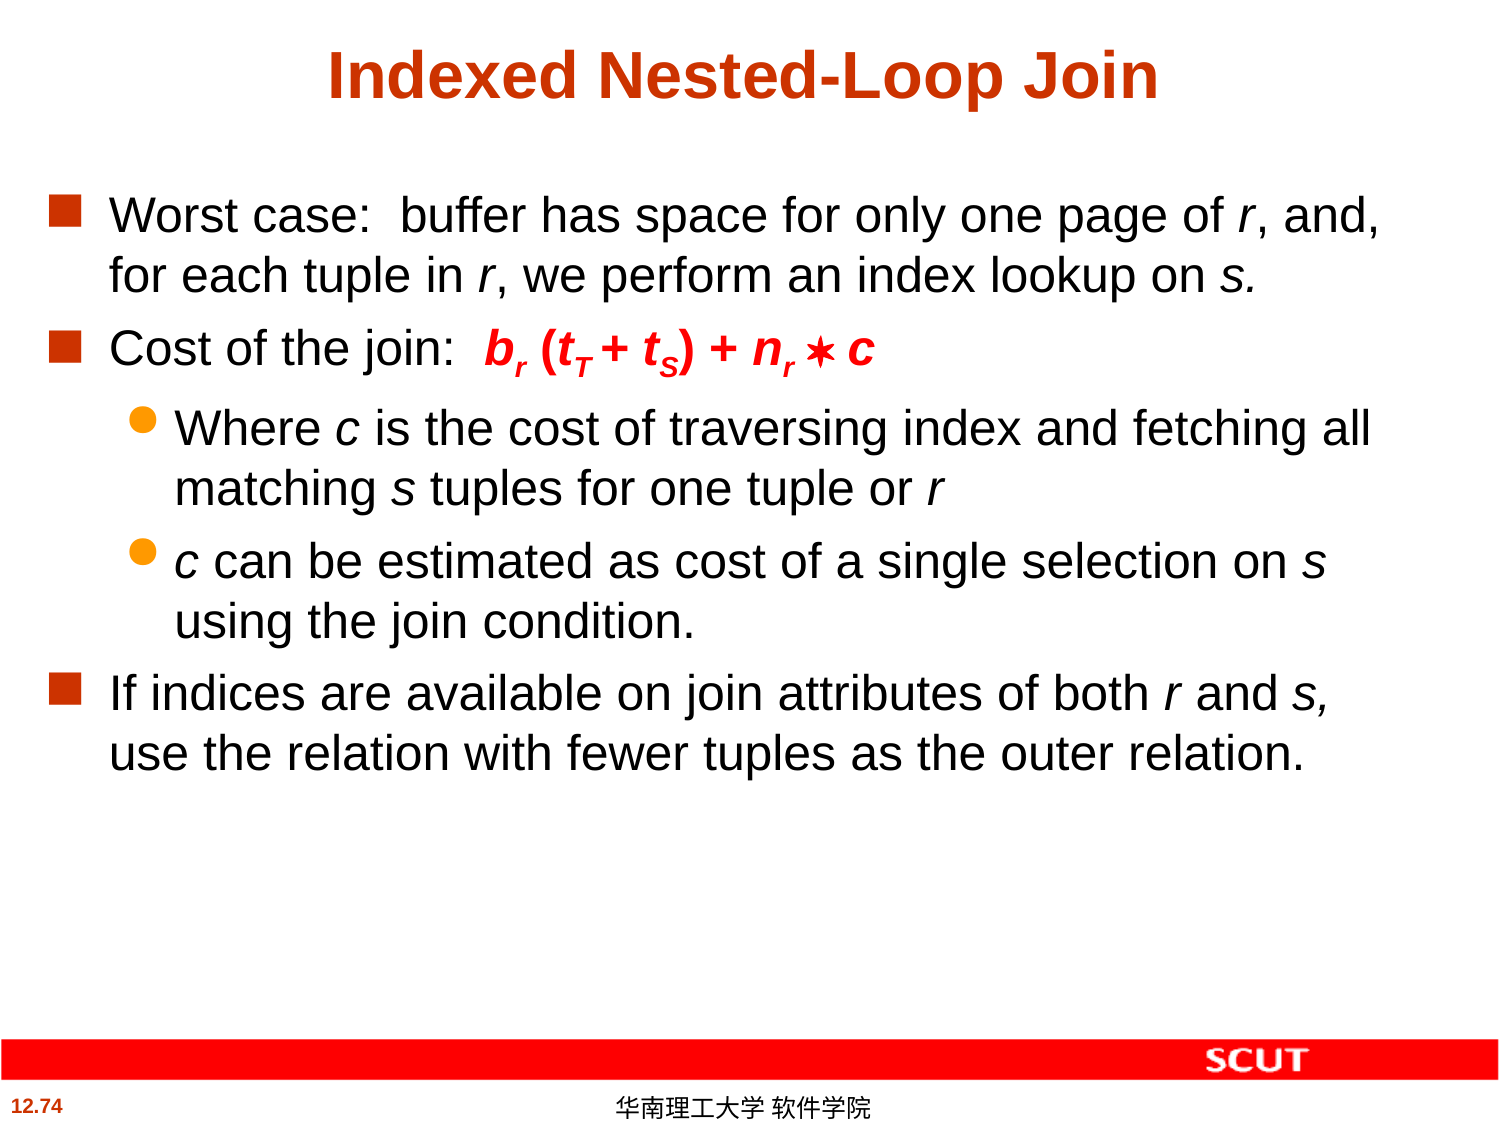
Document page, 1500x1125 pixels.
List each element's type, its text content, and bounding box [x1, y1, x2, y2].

list Worst case: buffer has space for only one page of r, and, for each tuple in r, we perform an index lookup on s. Cost of the join: br (tT + tS) + nr  c Where c is the cost of traversing index and fetching all matching s tuples for one tuple or r c can be estimated as cost of a single selection on s using the join condition. If indices are available on join attributes of both r and s, use the relation with fewer tuples as the outer relation. [37, 174, 1450, 1038]
picture [0, 1038, 1500, 1083]
title Indexed Nested-Loop Join [37, 18, 1452, 120]
